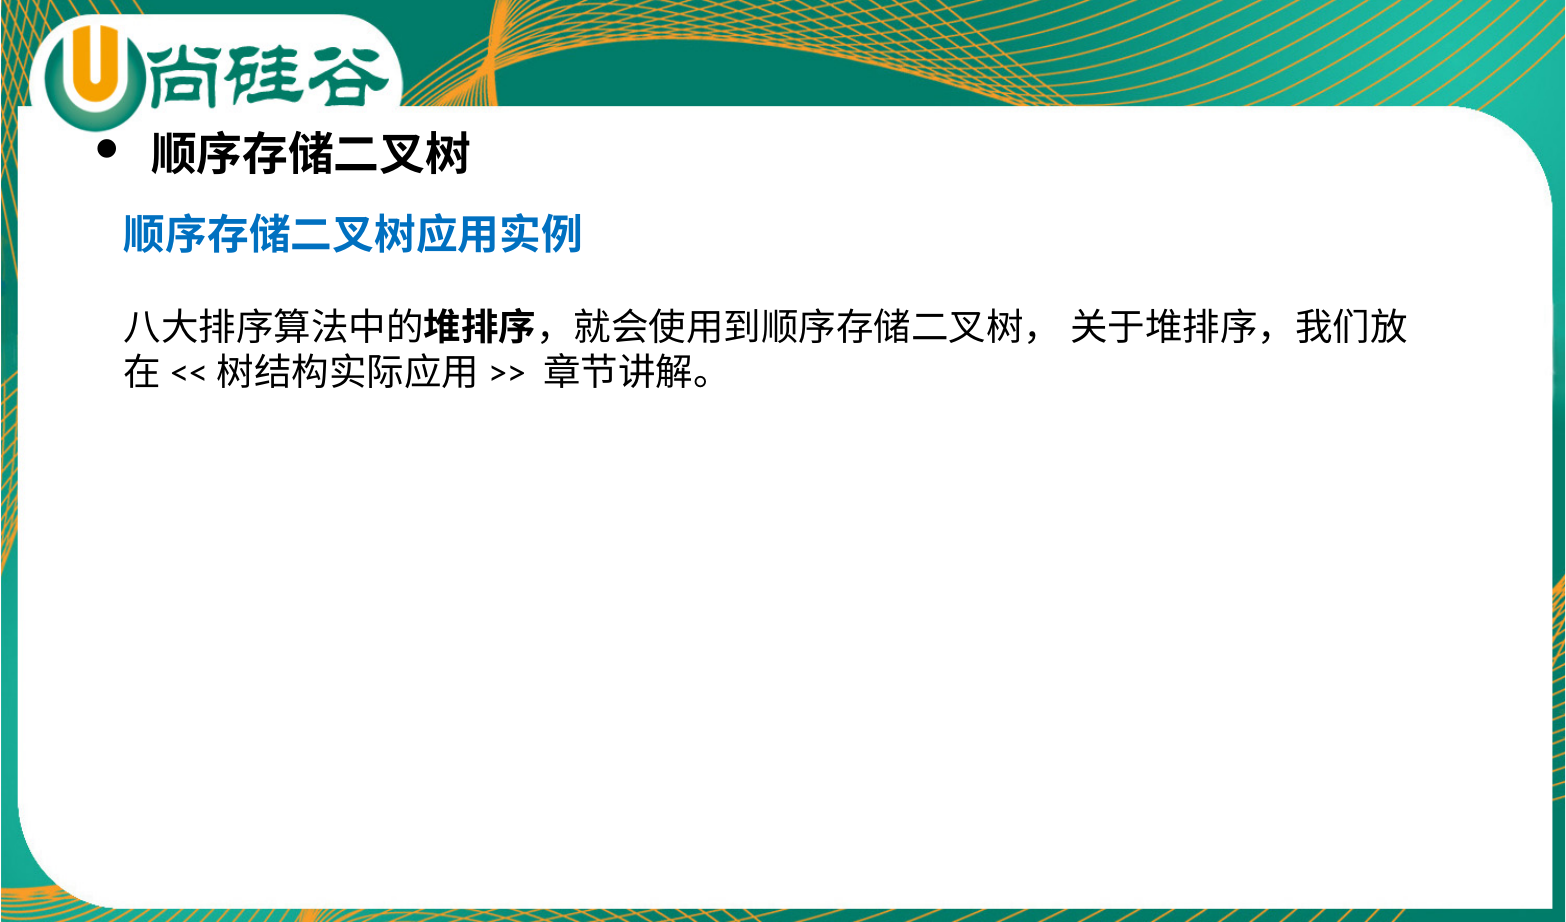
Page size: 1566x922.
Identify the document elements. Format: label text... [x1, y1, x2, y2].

text_box 顺序存储二叉树 [79, 123, 1325, 188]
picture [0, 0, 1566, 922]
text_box 顺序存储二叉树应用实例 八大排序算法中的堆排序，就会使用到顺序存储二叉树， 关于堆排序，我们放在<<树结构实际应用>> 章节讲解。 [109, 200, 1433, 581]
